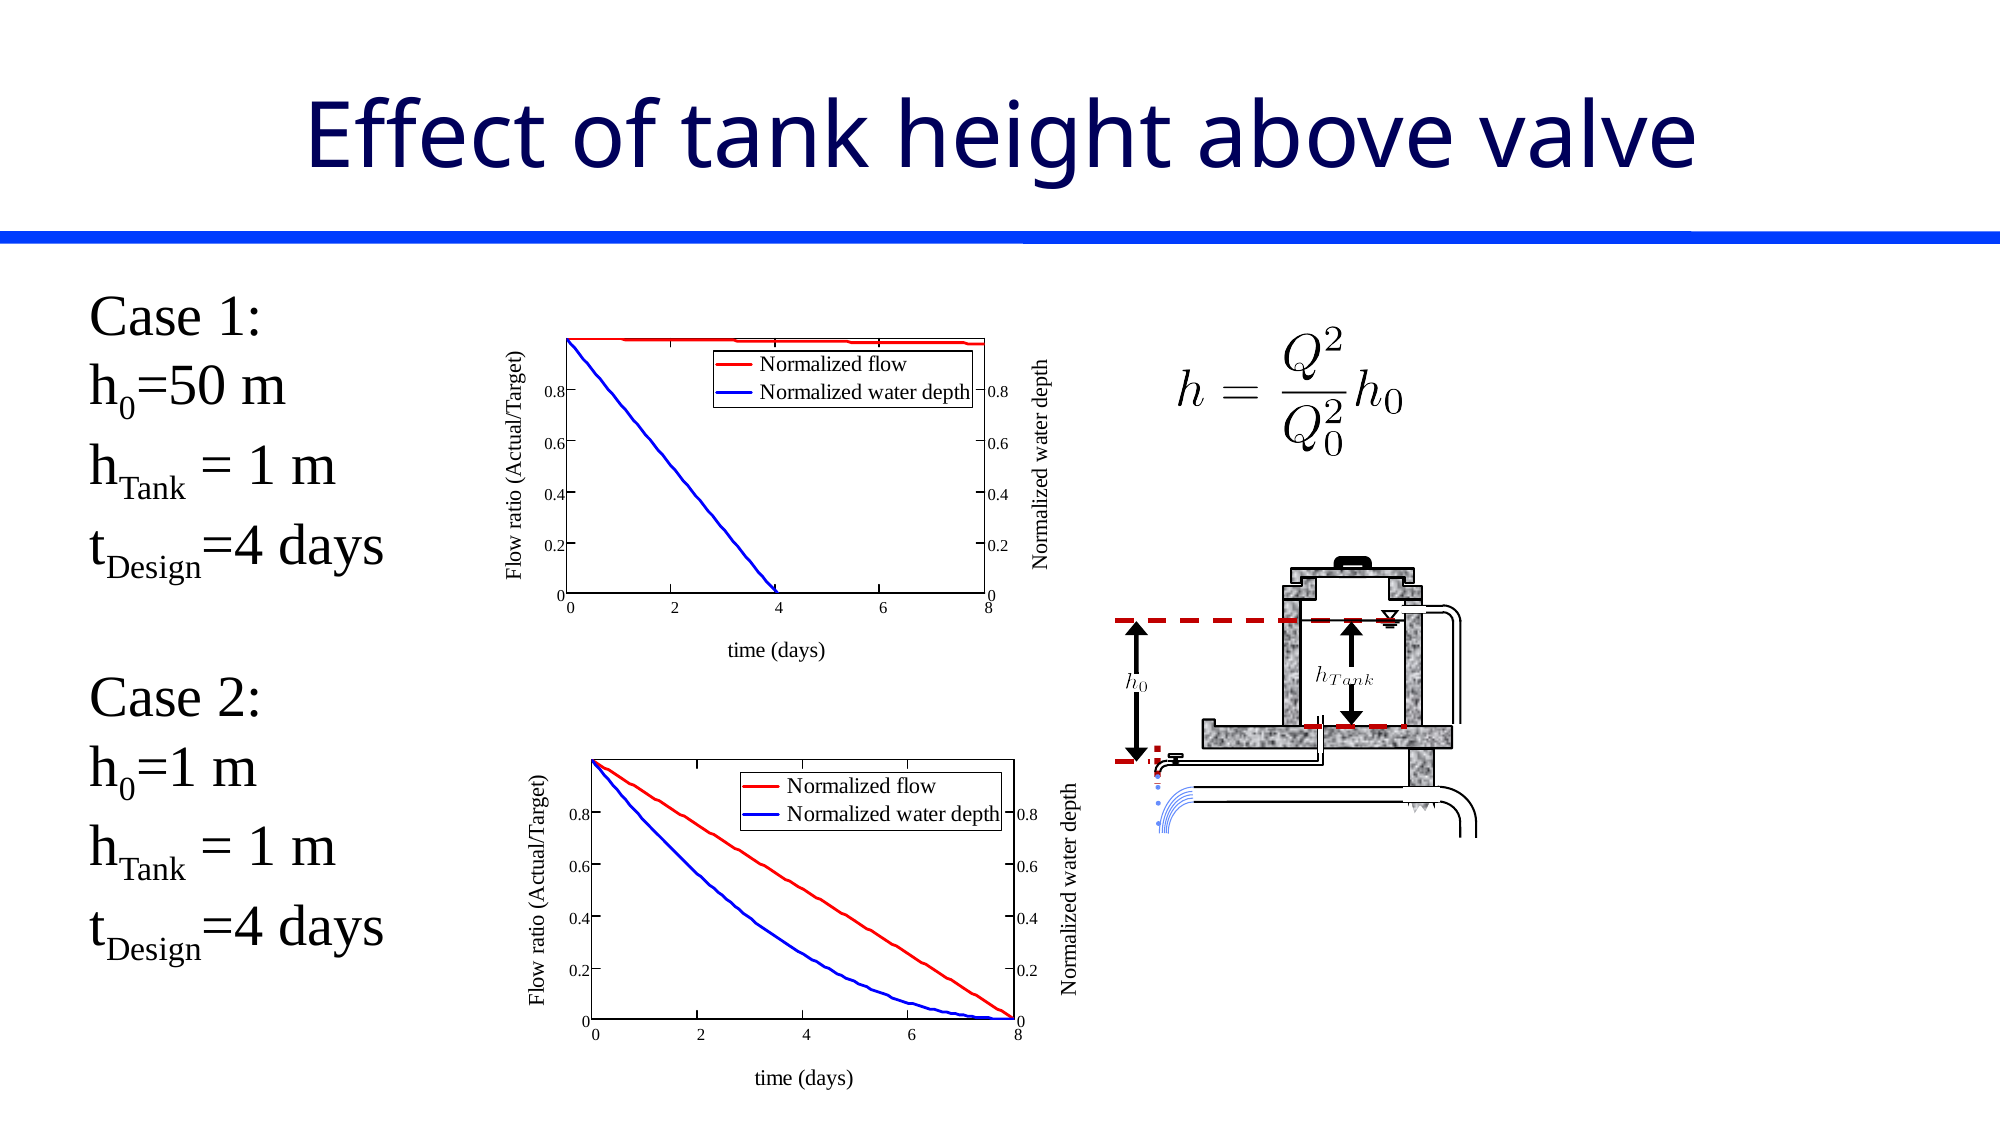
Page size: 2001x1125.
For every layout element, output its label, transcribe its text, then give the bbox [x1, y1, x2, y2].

text_box Case 1: h0=50 m hTank = 1 m tDesign=4 days [74, 269, 446, 593]
title Effect of tank height above valve [75, 37, 1930, 225]
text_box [1114, 560, 1477, 839]
picture [1178, 326, 1402, 456]
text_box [74, 650, 1116, 1125]
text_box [448, 269, 1062, 648]
